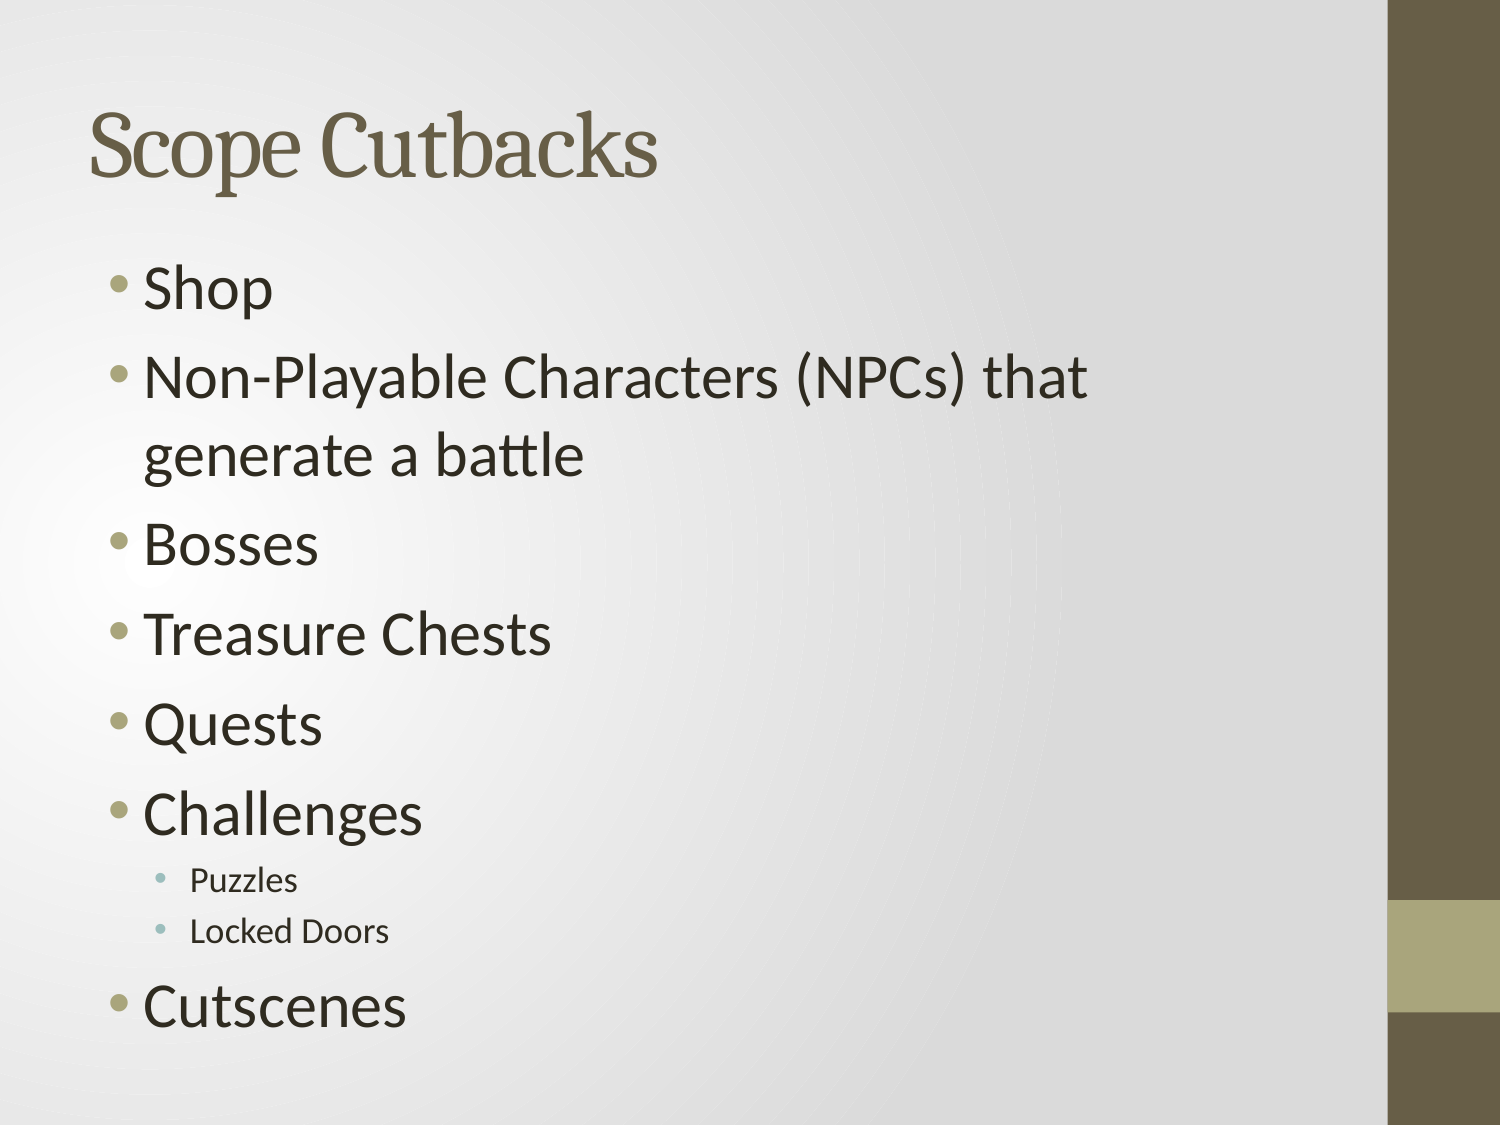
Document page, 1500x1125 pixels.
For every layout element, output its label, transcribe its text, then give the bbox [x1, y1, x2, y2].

list Shop Non-Playable Characters (NPCs) that generate a battle Bosses Treasure Chests Quests Challenges Puzzles Locked Doors Cutscenes [75, 237, 1325, 1050]
title Scope Cutbacks [75, 45, 1325, 233]
